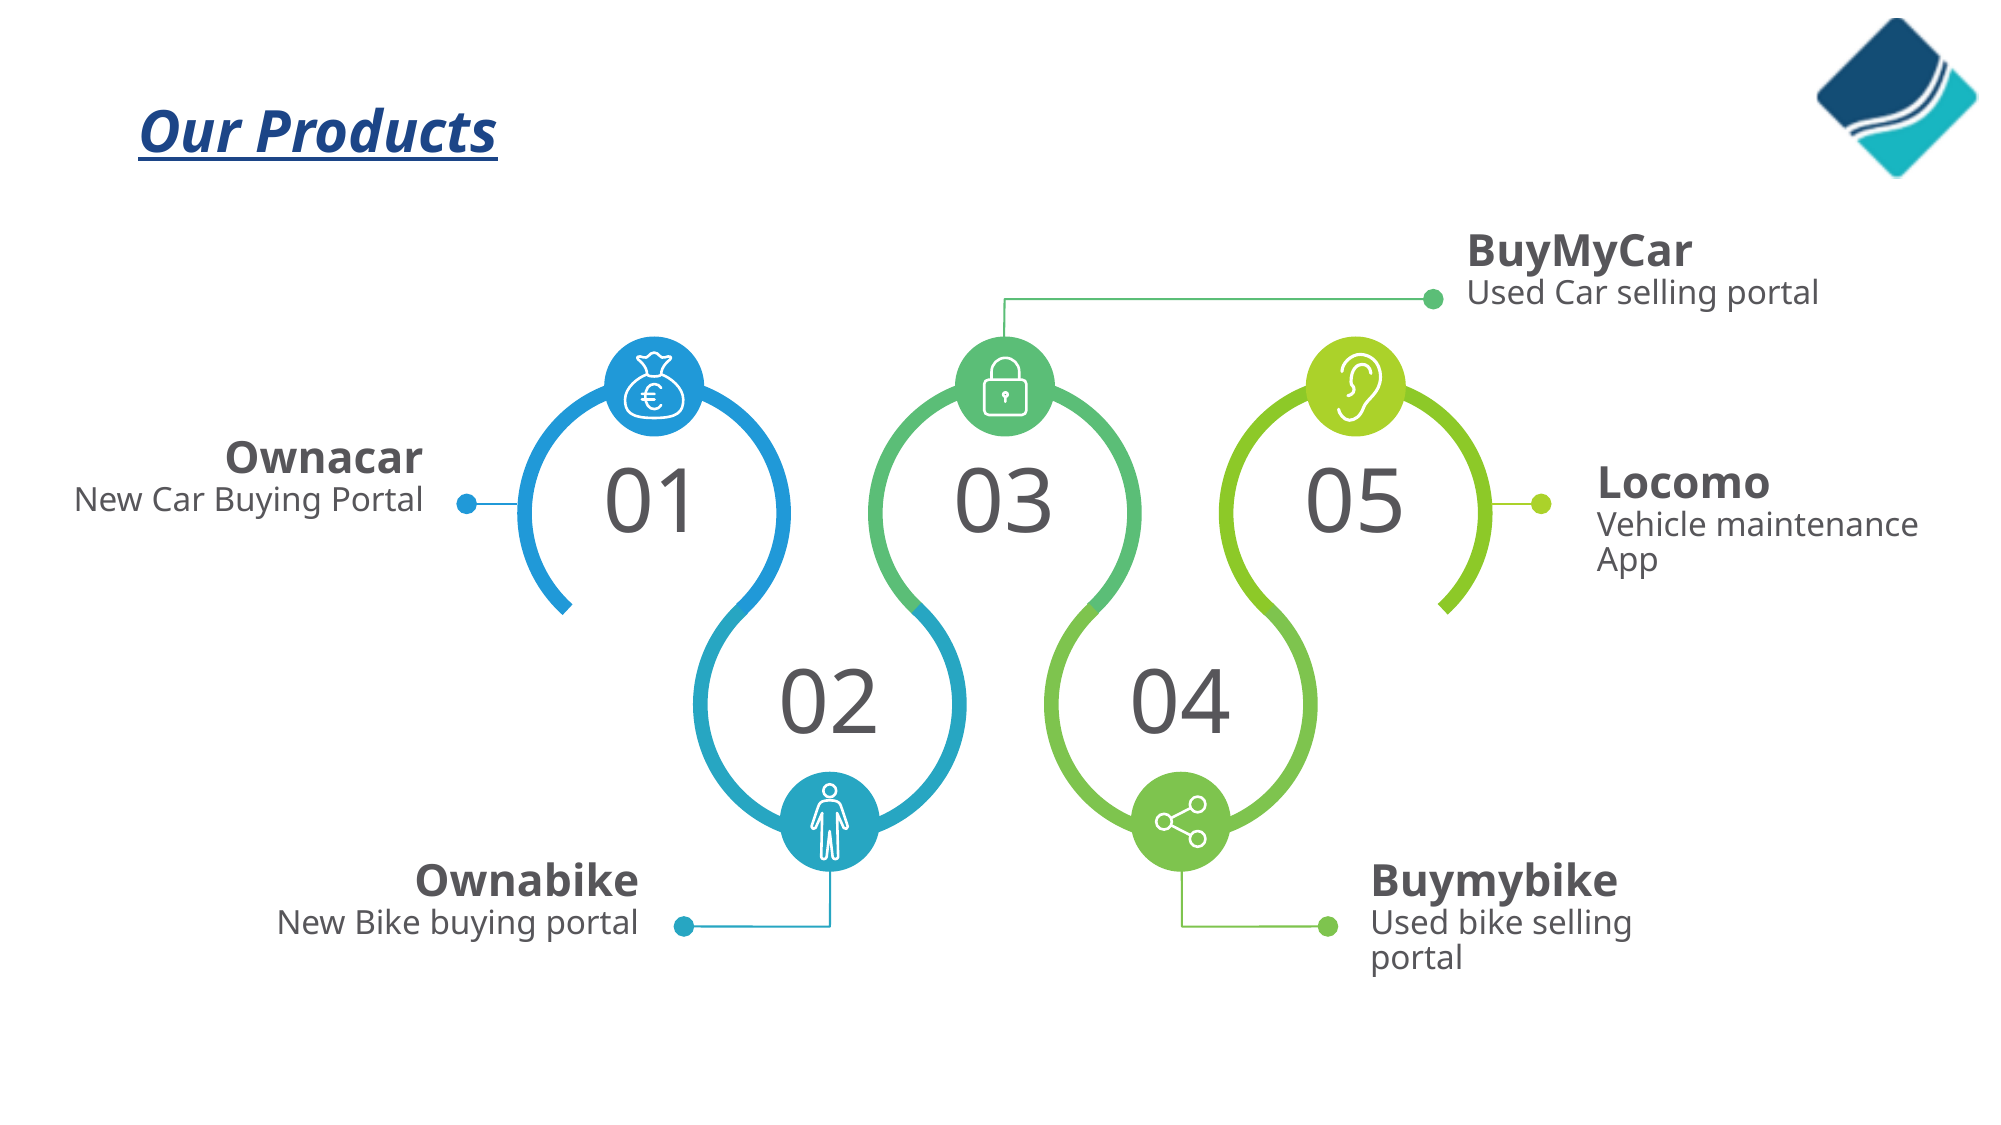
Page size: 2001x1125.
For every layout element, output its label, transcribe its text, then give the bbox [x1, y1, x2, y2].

text_box 05 [1264, 449, 1447, 562]
text_box [700, 607, 960, 824]
text_box Locomo Vehicle maintenance App [1576, 453, 1991, 589]
text_box [875, 393, 1135, 610]
text_box 02 [738, 650, 921, 763]
text_box [1051, 608, 1311, 824]
text_box [1004, 288, 1444, 336]
text_box 01 [563, 449, 746, 562]
text_box Ownabike New Bike buying portal [194, 851, 660, 952]
text_box BuyMyCar Used Car selling portal [1446, 221, 1841, 322]
text_box [673, 872, 831, 937]
text_box Buymybike Used bike selling portal [1350, 851, 1736, 987]
text_box Ownacar New Car Buying Portal [47, 427, 445, 529]
text_box [1226, 393, 1486, 610]
picture [1816, 18, 1979, 179]
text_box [1305, 336, 1406, 437]
text_box 04 [1089, 650, 1272, 763]
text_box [954, 336, 1055, 437]
text_box [1181, 872, 1339, 937]
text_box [604, 336, 705, 437]
text_box Our Products [138, 43, 1129, 166]
text_box [524, 393, 784, 610]
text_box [779, 771, 880, 872]
text_box 03 [913, 449, 1097, 562]
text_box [1130, 771, 1231, 872]
